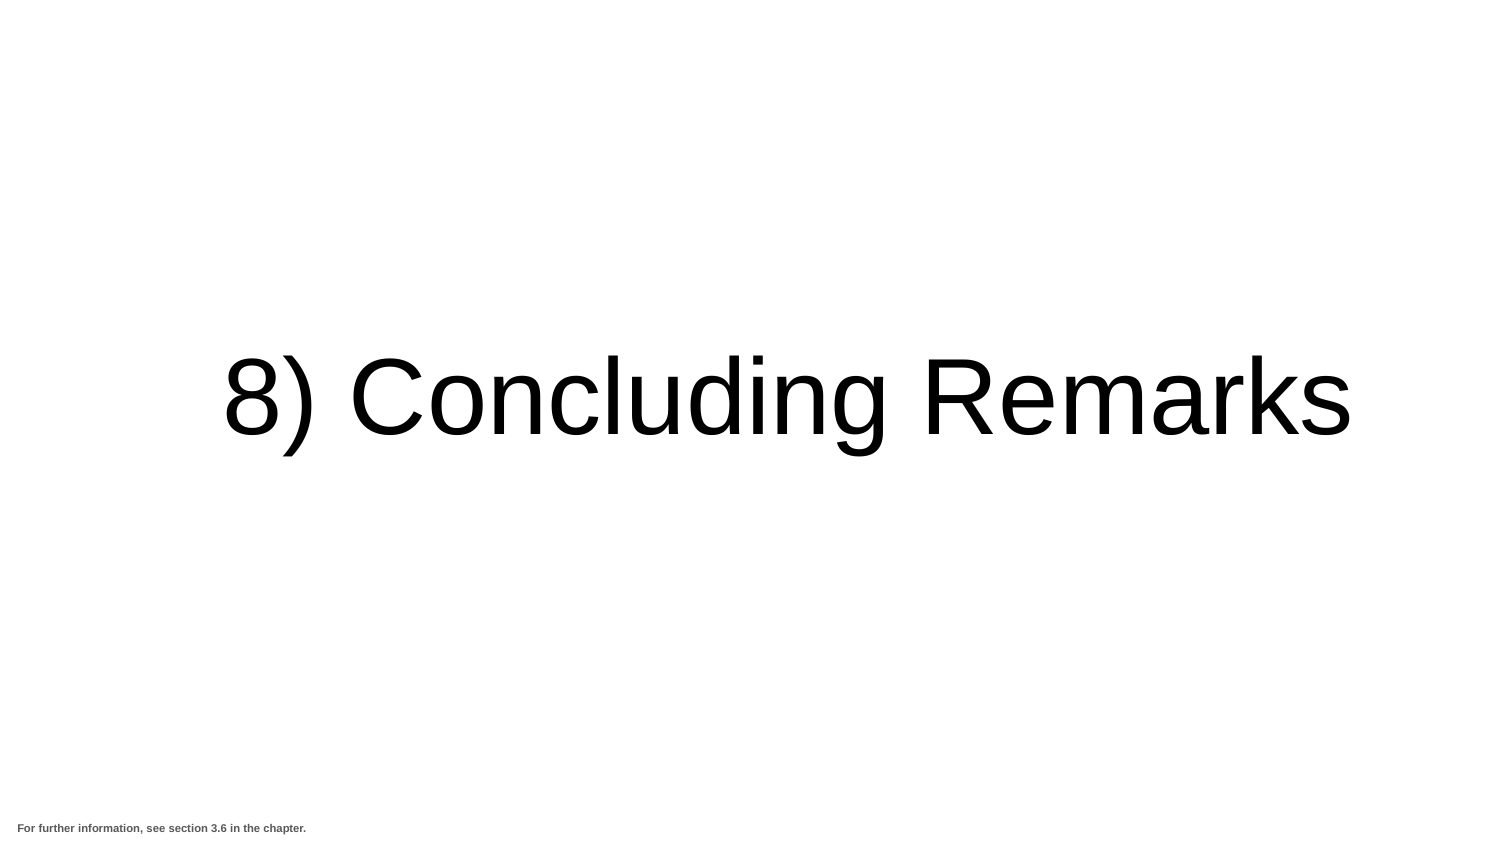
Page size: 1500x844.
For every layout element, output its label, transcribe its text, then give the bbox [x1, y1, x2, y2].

subtitle For further information, see section 3.6 in the chapter. [2, 807, 1016, 844]
title 8) Concluding Remarks [1, 134, 1500, 472]
